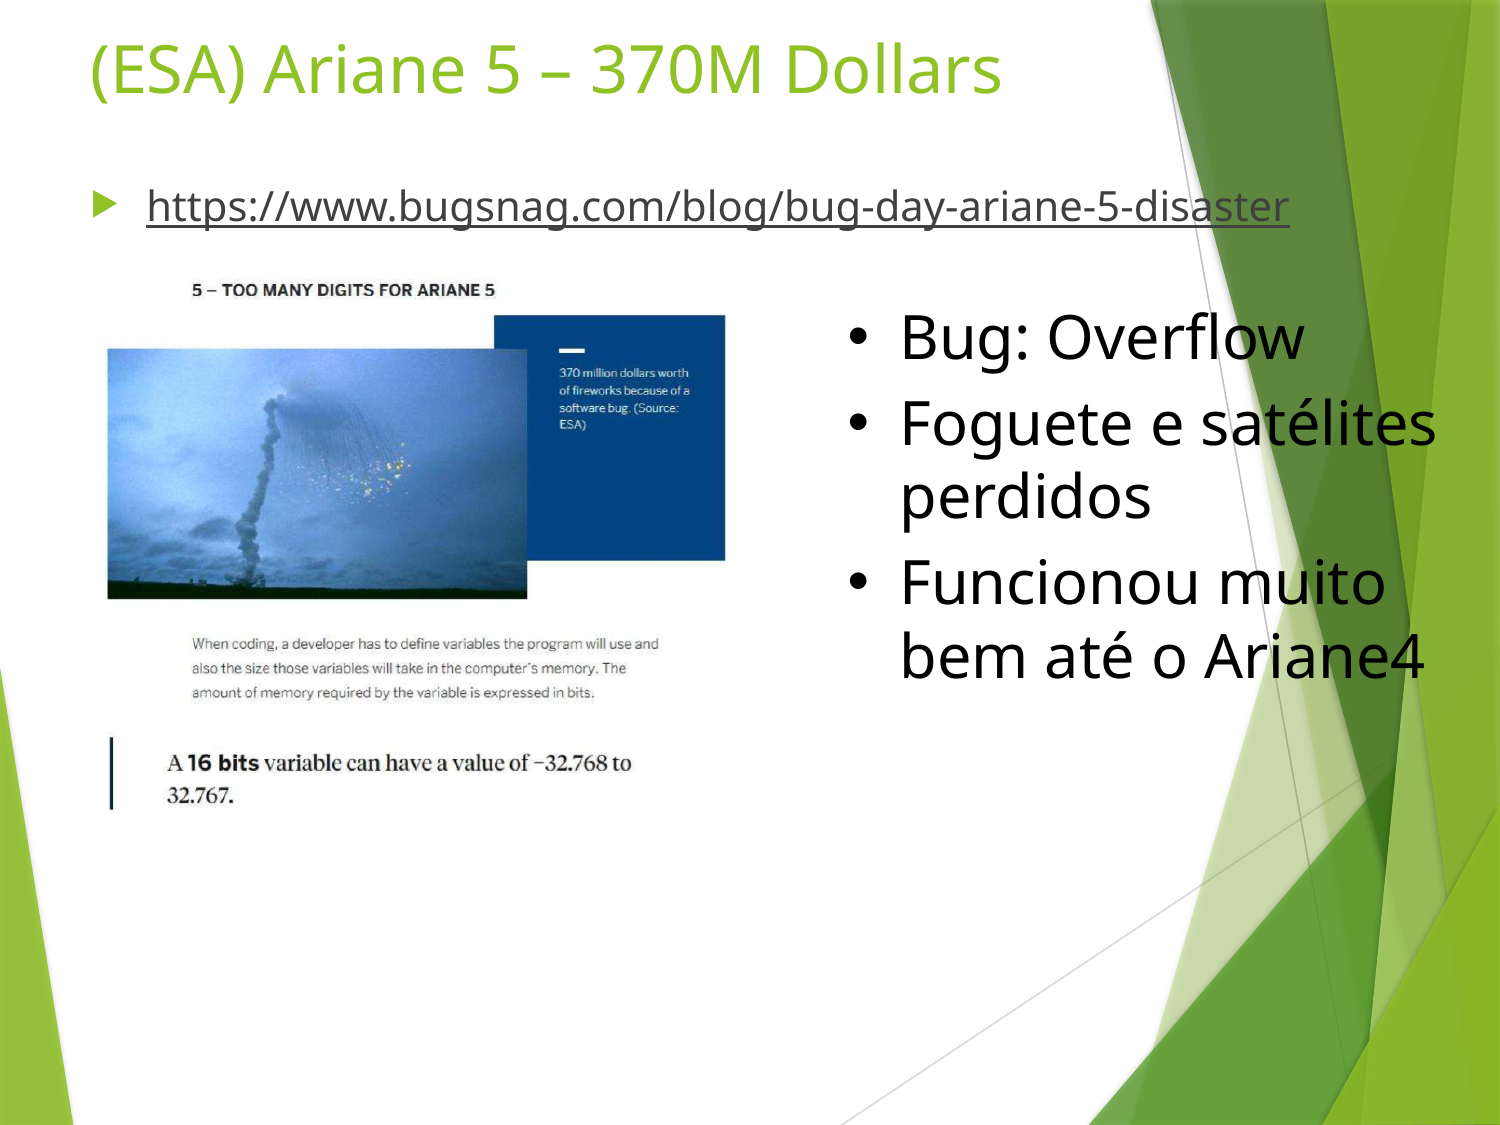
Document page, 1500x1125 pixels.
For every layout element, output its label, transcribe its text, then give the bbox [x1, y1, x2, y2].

picture [85, 264, 756, 814]
text_box Bug: Overflow Foguete e satélites perdidos Funcionou muito bem até o Ariane4 [832, 290, 1471, 813]
title (ESA) Ariane 5 – 370M Dollars [75, 19, 1425, 138]
list https://www.bugsnag.com/blog/bug-day-ariane-5-disaster [75, 172, 1500, 905]
